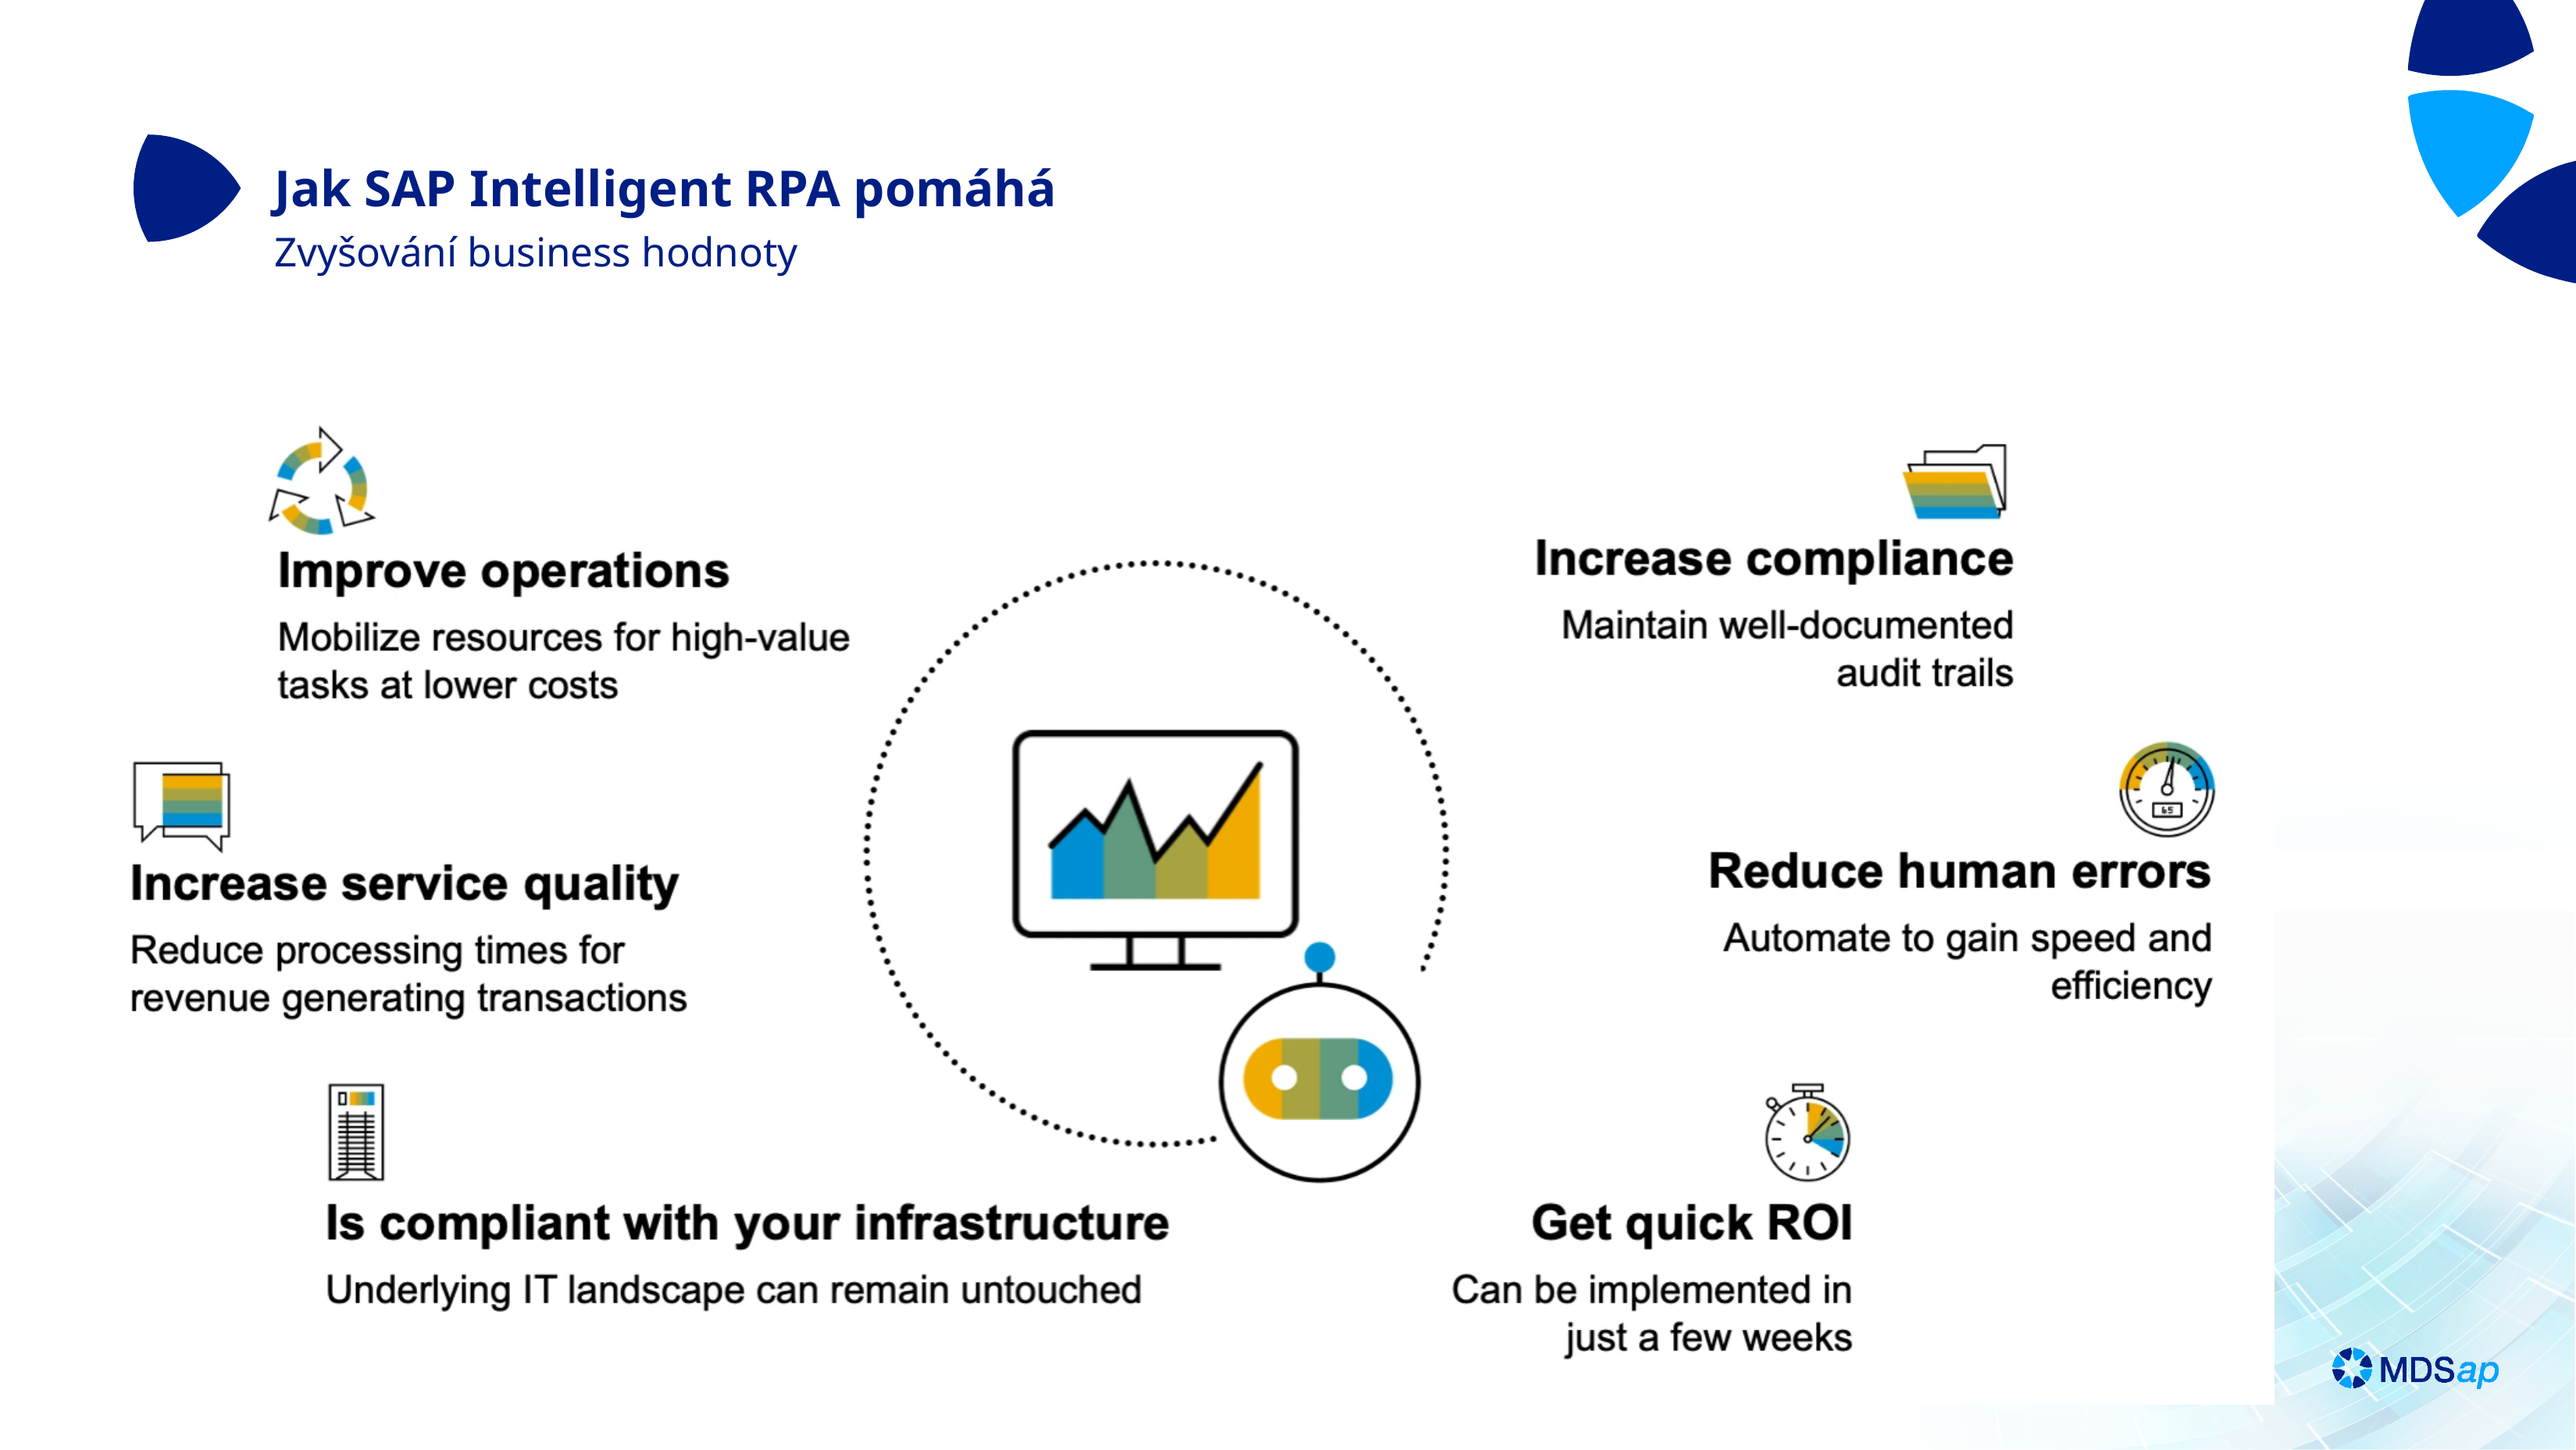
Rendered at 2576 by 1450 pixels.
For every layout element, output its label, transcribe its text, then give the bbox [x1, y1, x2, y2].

picture [79, 371, 2575, 1450]
list Jak SAP Intelligent RPA pomáhá [262, 158, 2275, 217]
list Zvyšování business hodnoty [262, 227, 2275, 305]
